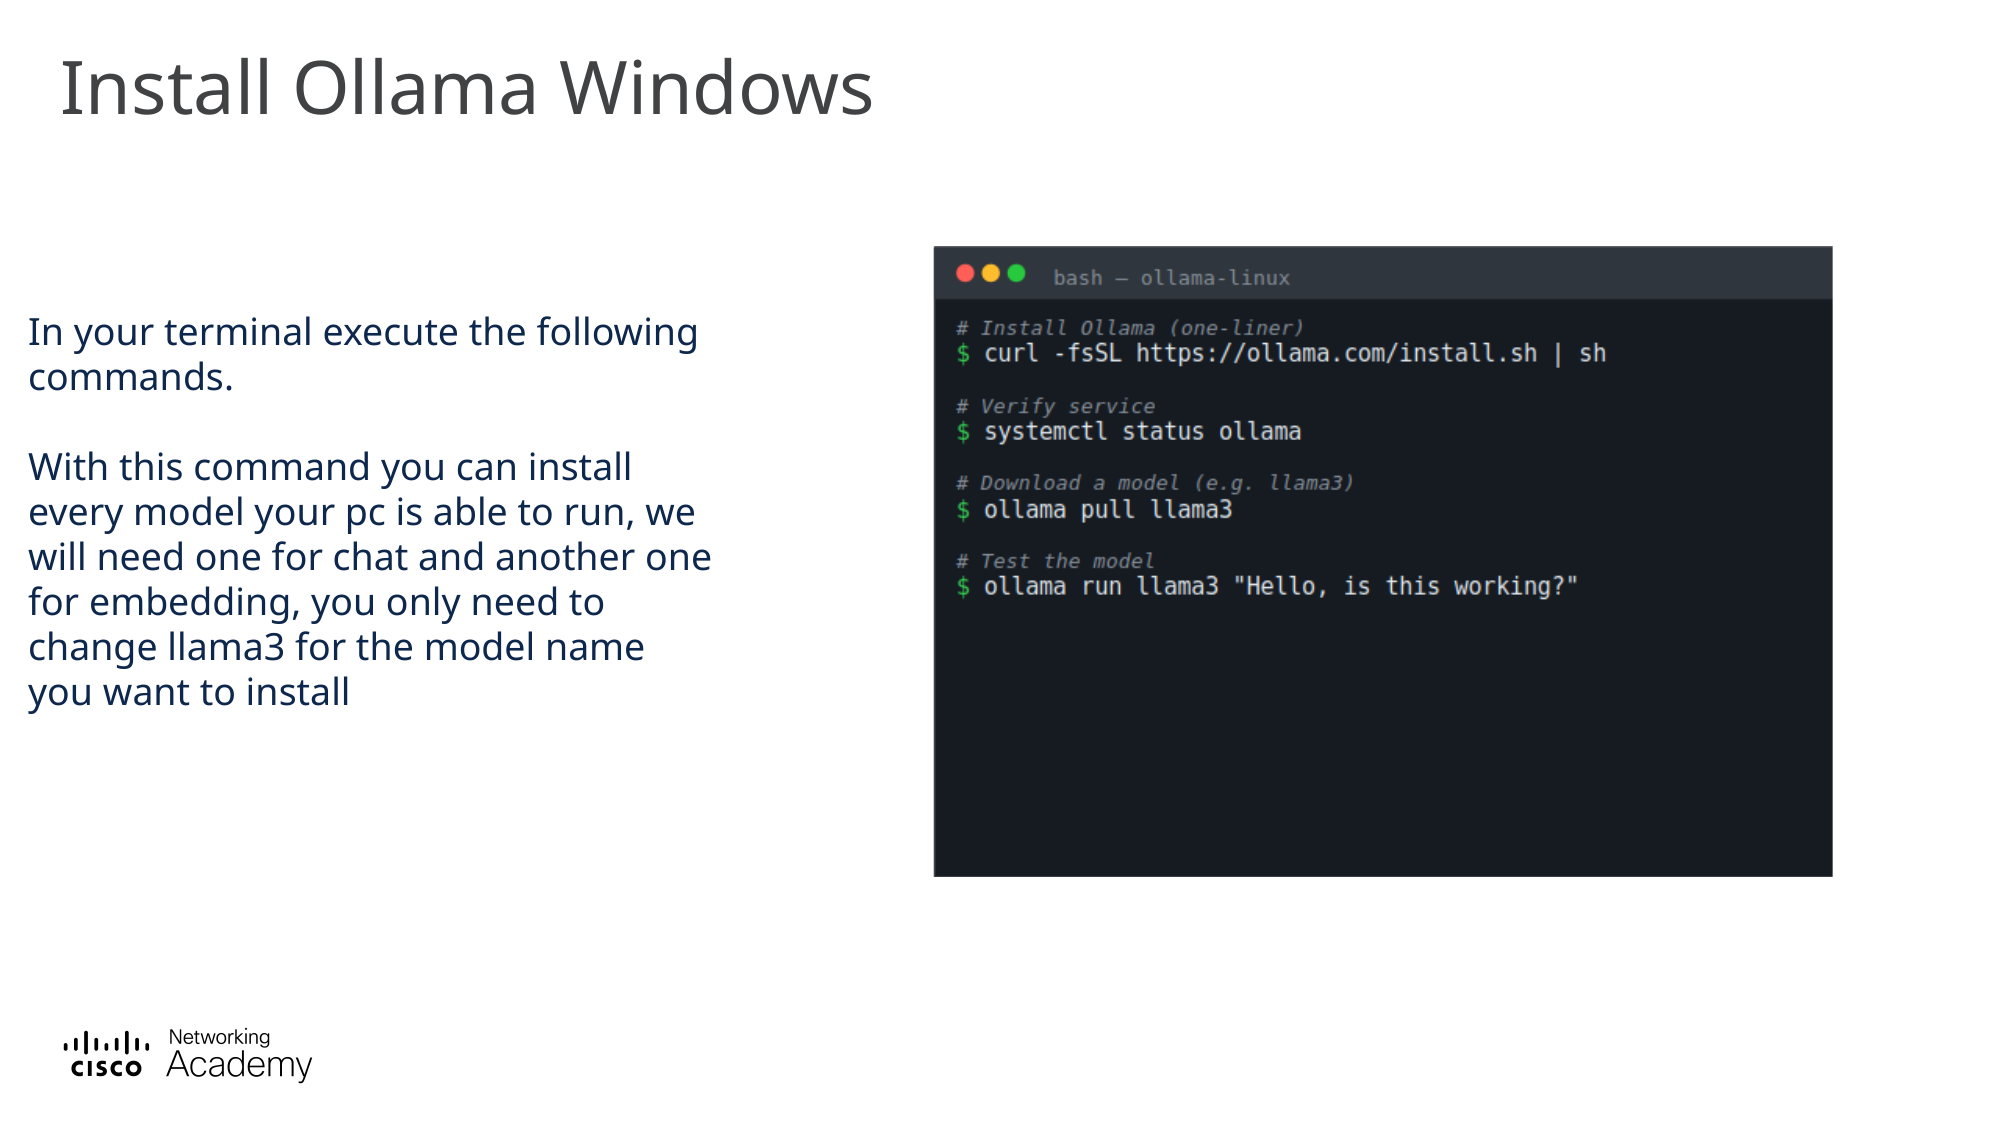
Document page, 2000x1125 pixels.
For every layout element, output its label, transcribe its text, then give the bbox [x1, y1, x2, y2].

picture [933, 246, 1833, 877]
picture [60, 1024, 316, 1087]
title Install Ollama Windows [53, 36, 1853, 150]
text_box In your terminal execute the following commands. With this command you can install every model your pc is able to run, we will need one for chat and another one for embedding, you only need to change llama3 for the model name you want to install [13, 300, 729, 856]
